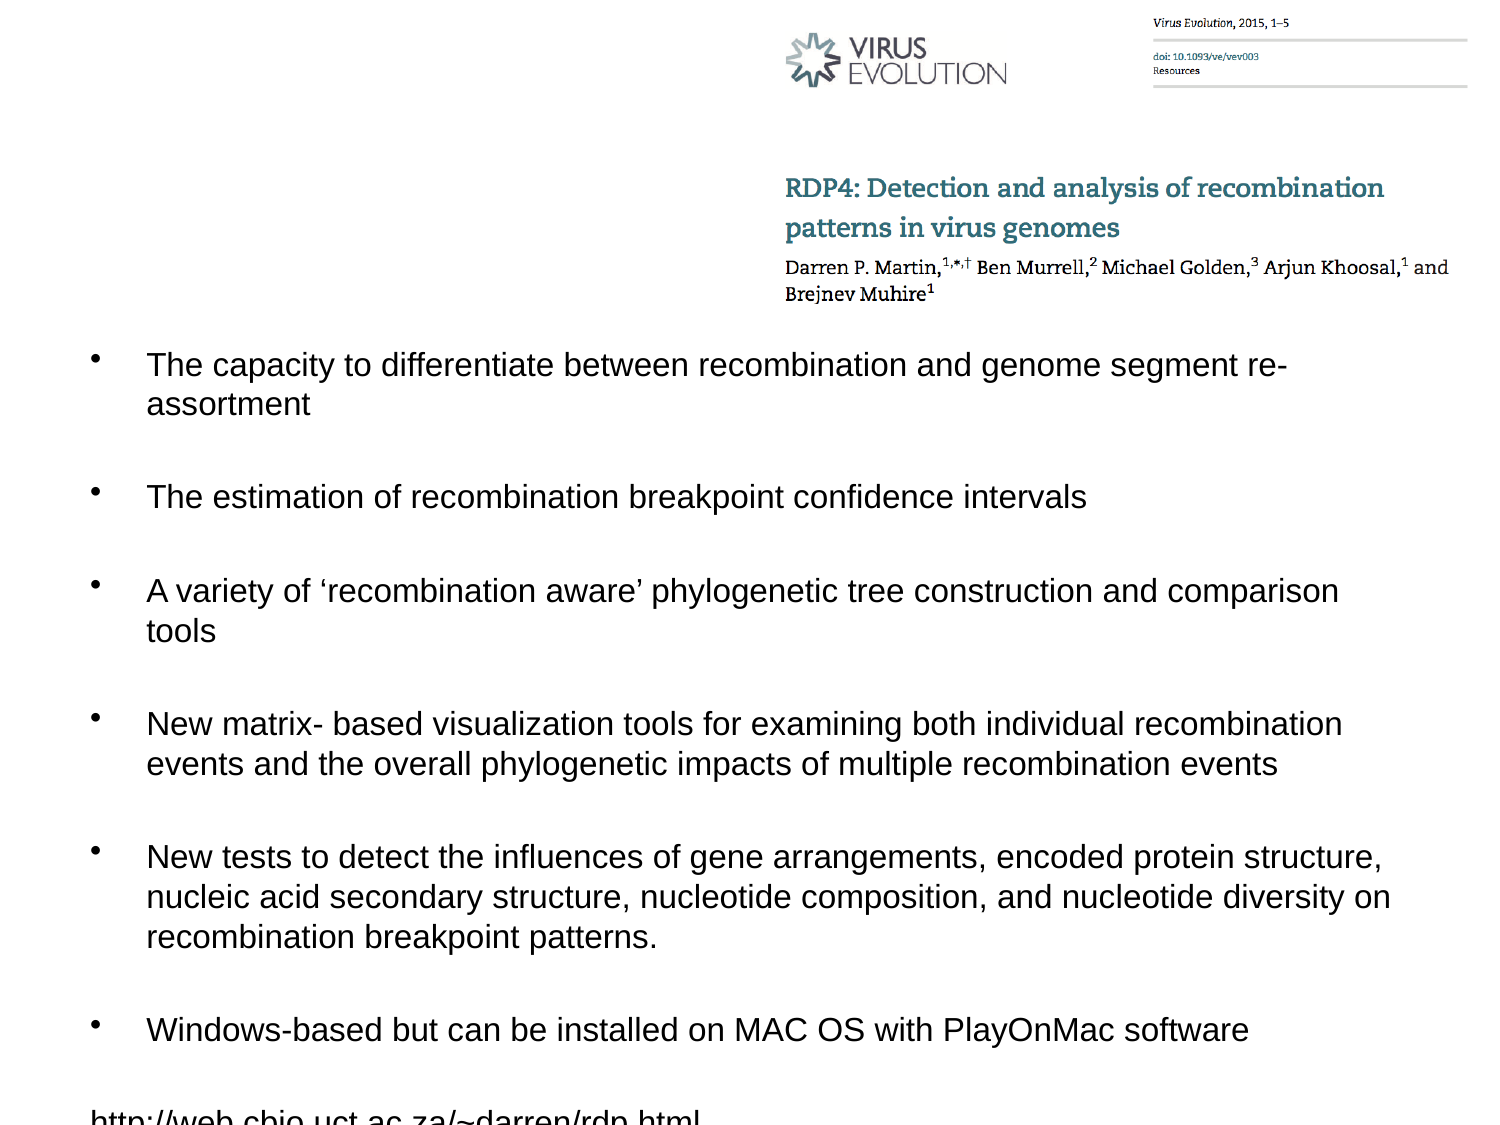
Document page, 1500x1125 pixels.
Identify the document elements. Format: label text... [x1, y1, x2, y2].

picture [773, 0, 1468, 304]
list The capacity to differentiate between recombination and genome segment re-assortment The estimation of recombination breakpoint confidence intervals A variety of ‘recombination aware’ phylogenetic tree construction and comparison tools New matrix- based visualization tools for examining both individual recombination events and the overall phylogenetic impacts of multiple recombination events New tests to detect the influences of gene arrangements, encoded protein structure, nucleic acid secondary structure, nucleotide composition, and nucleotide diversity on recombination breakpoint patterns. Windows-based but can be installed on MAC OS with PlayOnMac software http://web.cbio.uct.ac.za/~darren/rdp.html [75, 335, 1425, 1061]
